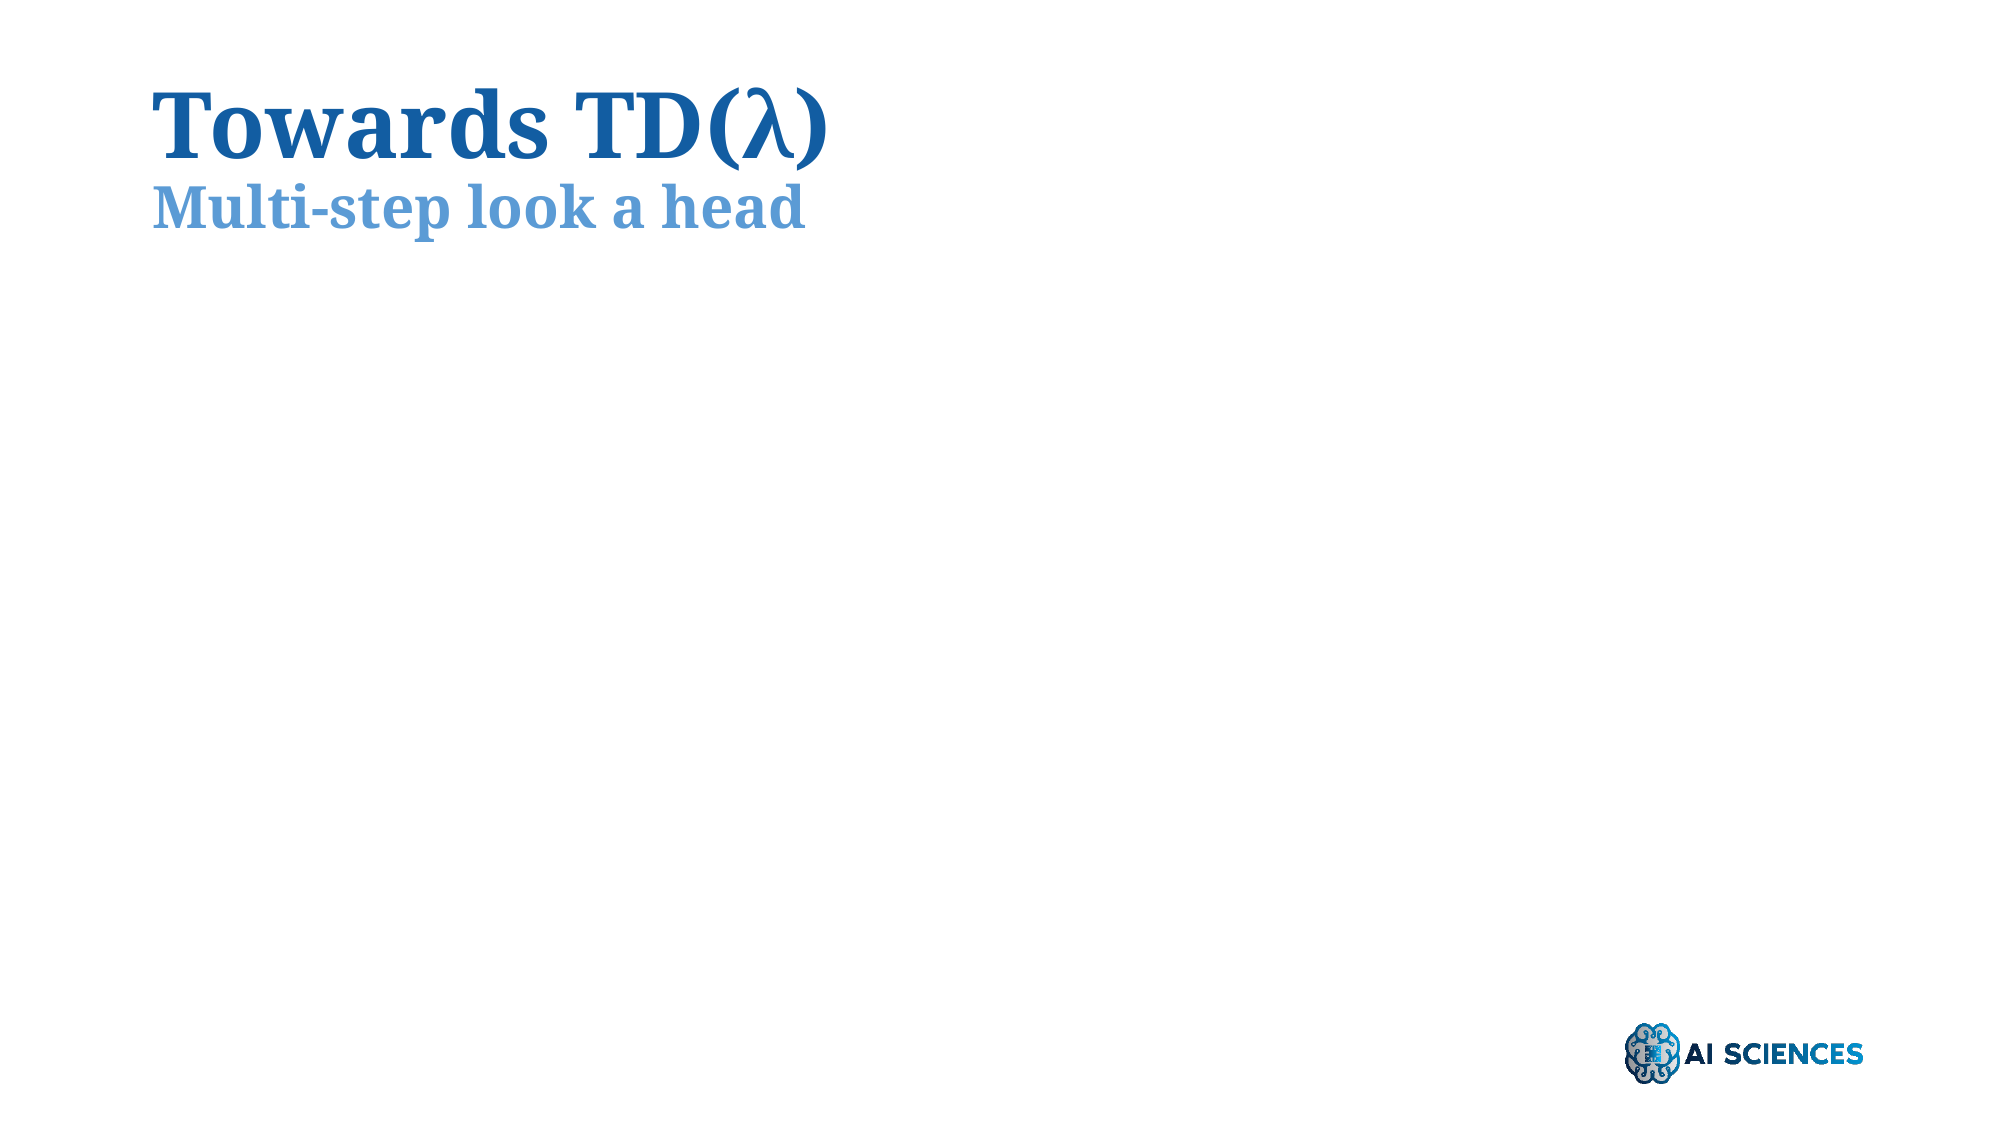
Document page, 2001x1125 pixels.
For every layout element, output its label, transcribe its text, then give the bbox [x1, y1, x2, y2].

picture [1854, 1048, 1863, 1053]
picture [1625, 1023, 1863, 1084]
picture [1669, 1060, 1676, 1070]
title Towards TD(λ) Multi-step look a head [137, 51, 1863, 269]
picture [1657, 1027, 1667, 1038]
